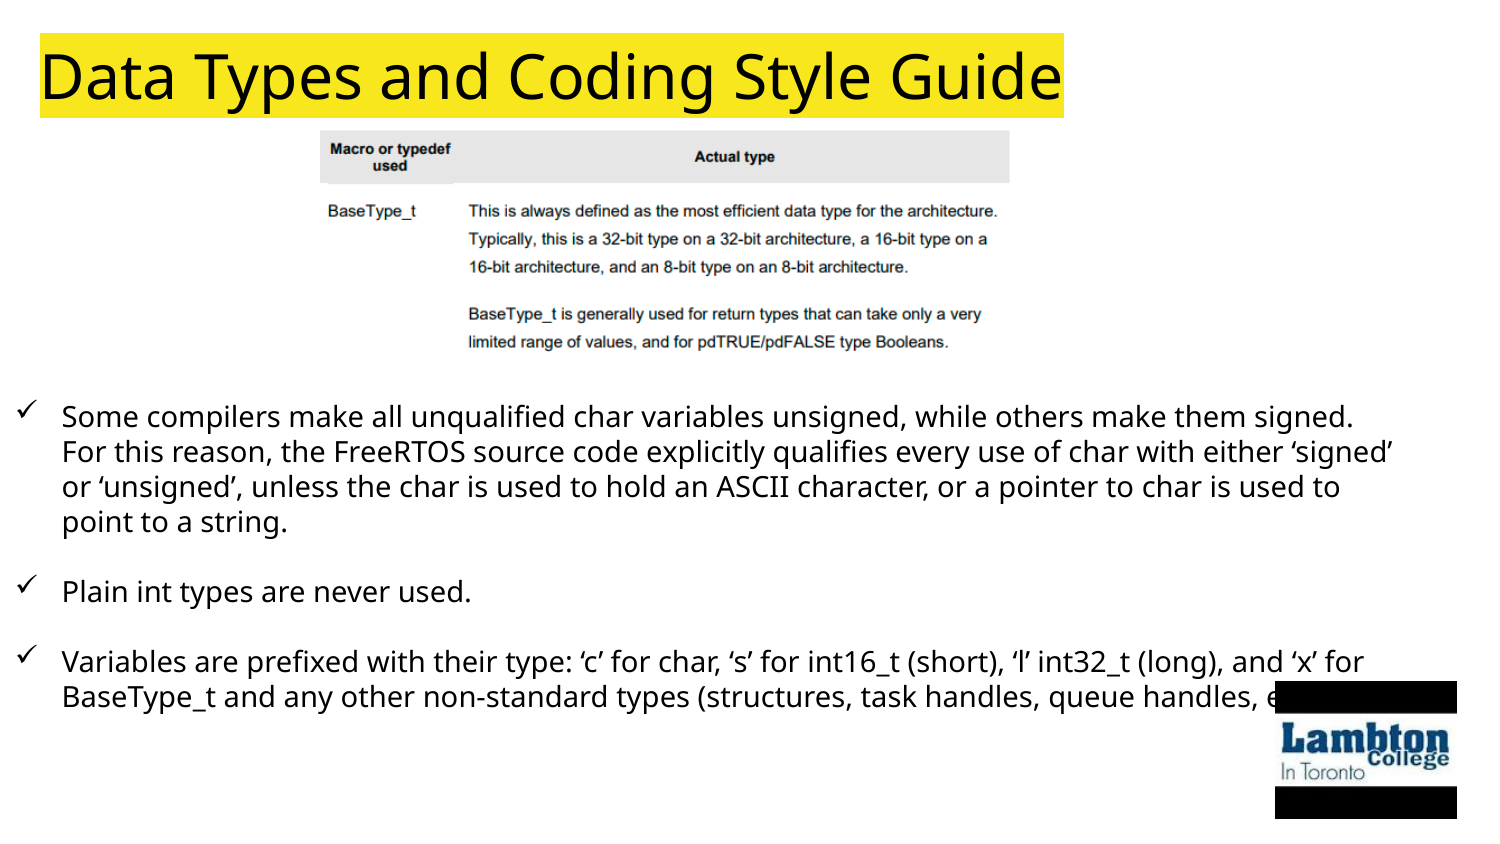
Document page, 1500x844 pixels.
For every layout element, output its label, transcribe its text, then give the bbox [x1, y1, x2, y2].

text_box Some compilers make all unqualified char variables unsigned, while others make them signed. For this reason, the FreeRTOS source code explicitly qualifies every use of char with either ‘signed’ or ‘unsigned’, unless the char is used to hold an ASCII character, or a pointer to char is used to point to a string. Plain int types are never used. Variables are prefixed with their type: ‘c’ for char, ‘s’ for int16_t (short), ‘l’ int32_t (long), and ‘x’ for BaseType_t and any other non-standard types (structures, task handles, queue handles, etc.). [0, 138, 1413, 705]
picture [1274, 681, 1457, 819]
picture [319, 125, 1013, 362]
text_box Data Types and Coding Style Guide [24, 21, 1423, 194]
